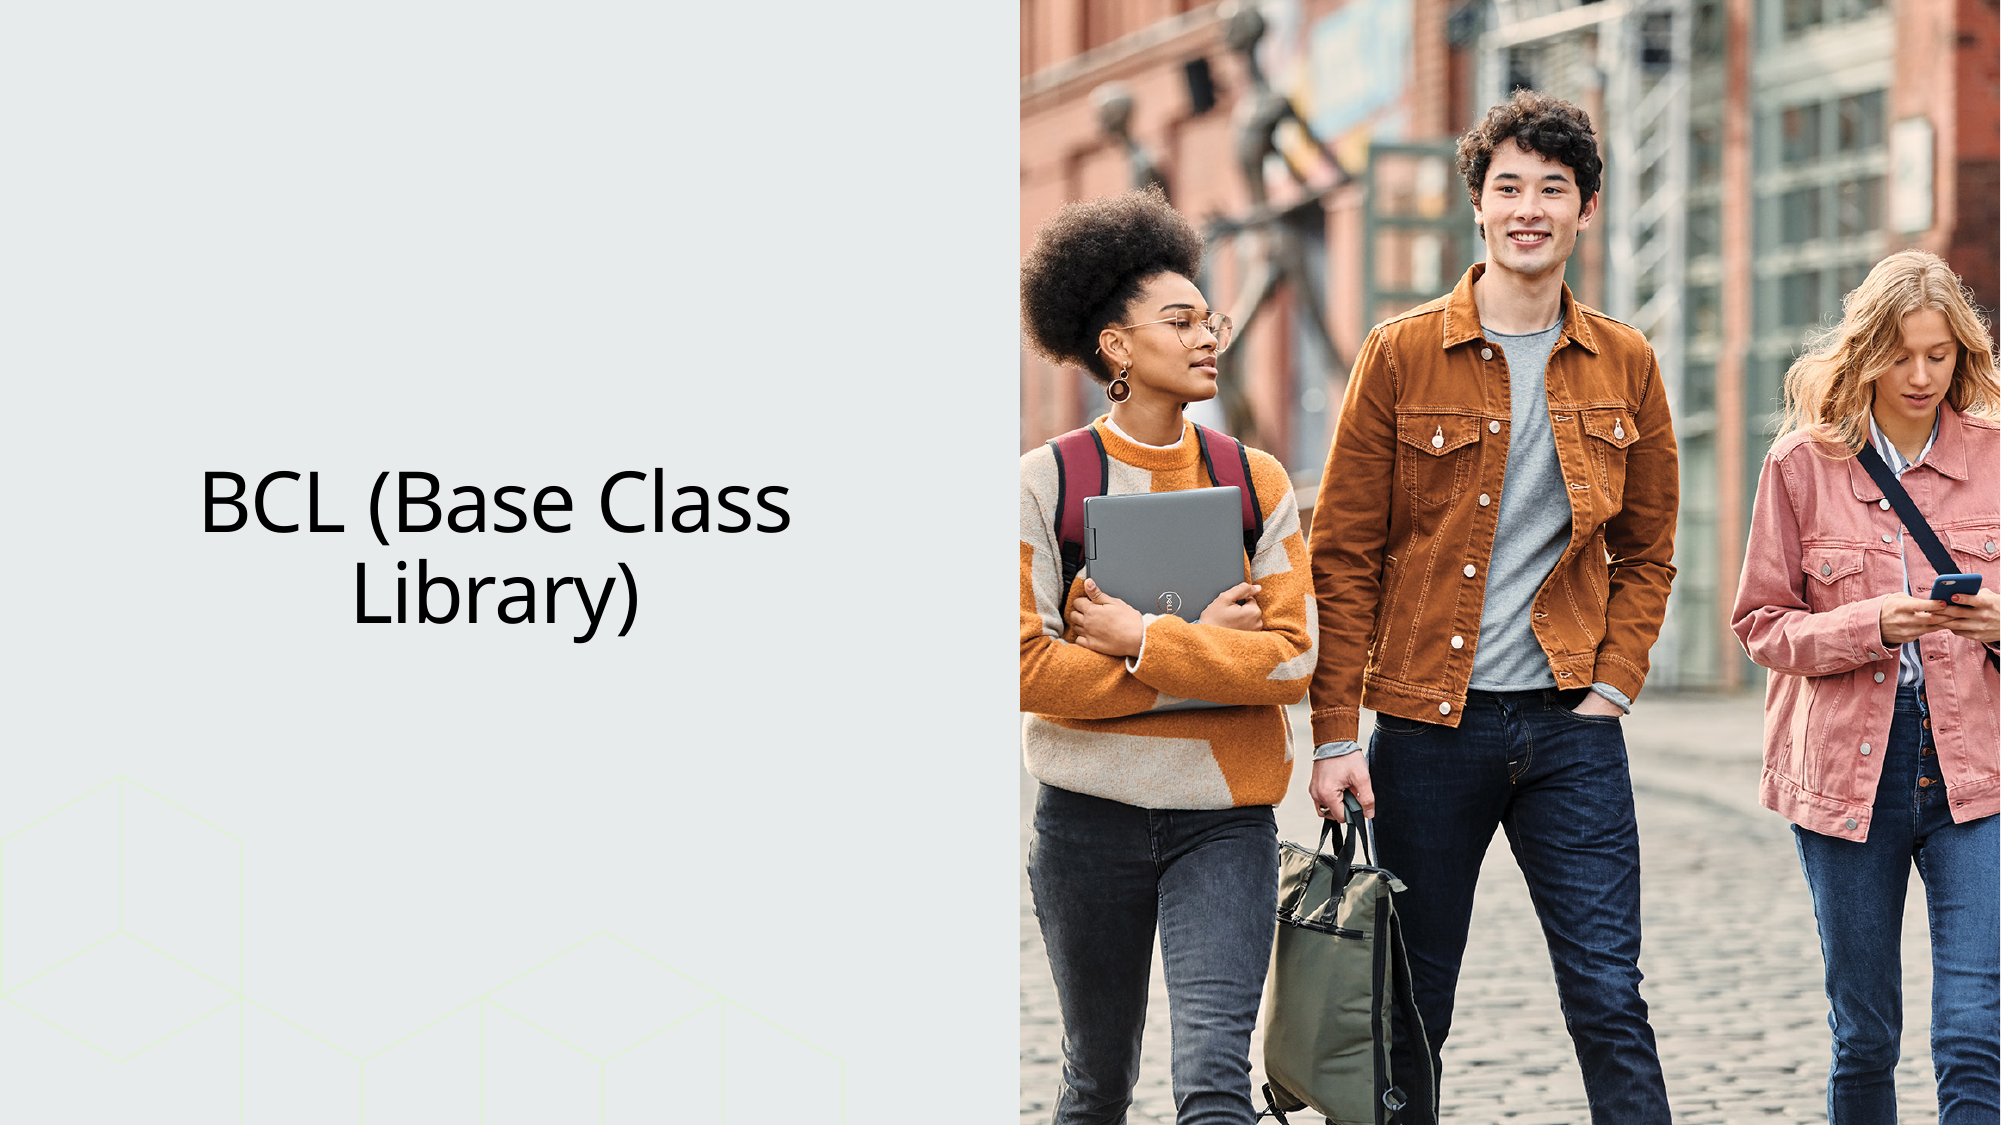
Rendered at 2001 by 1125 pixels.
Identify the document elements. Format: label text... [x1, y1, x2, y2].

title BCL (Base Class Library) [45, 476, 946, 625]
picture [1020, 0, 2001, 1125]
